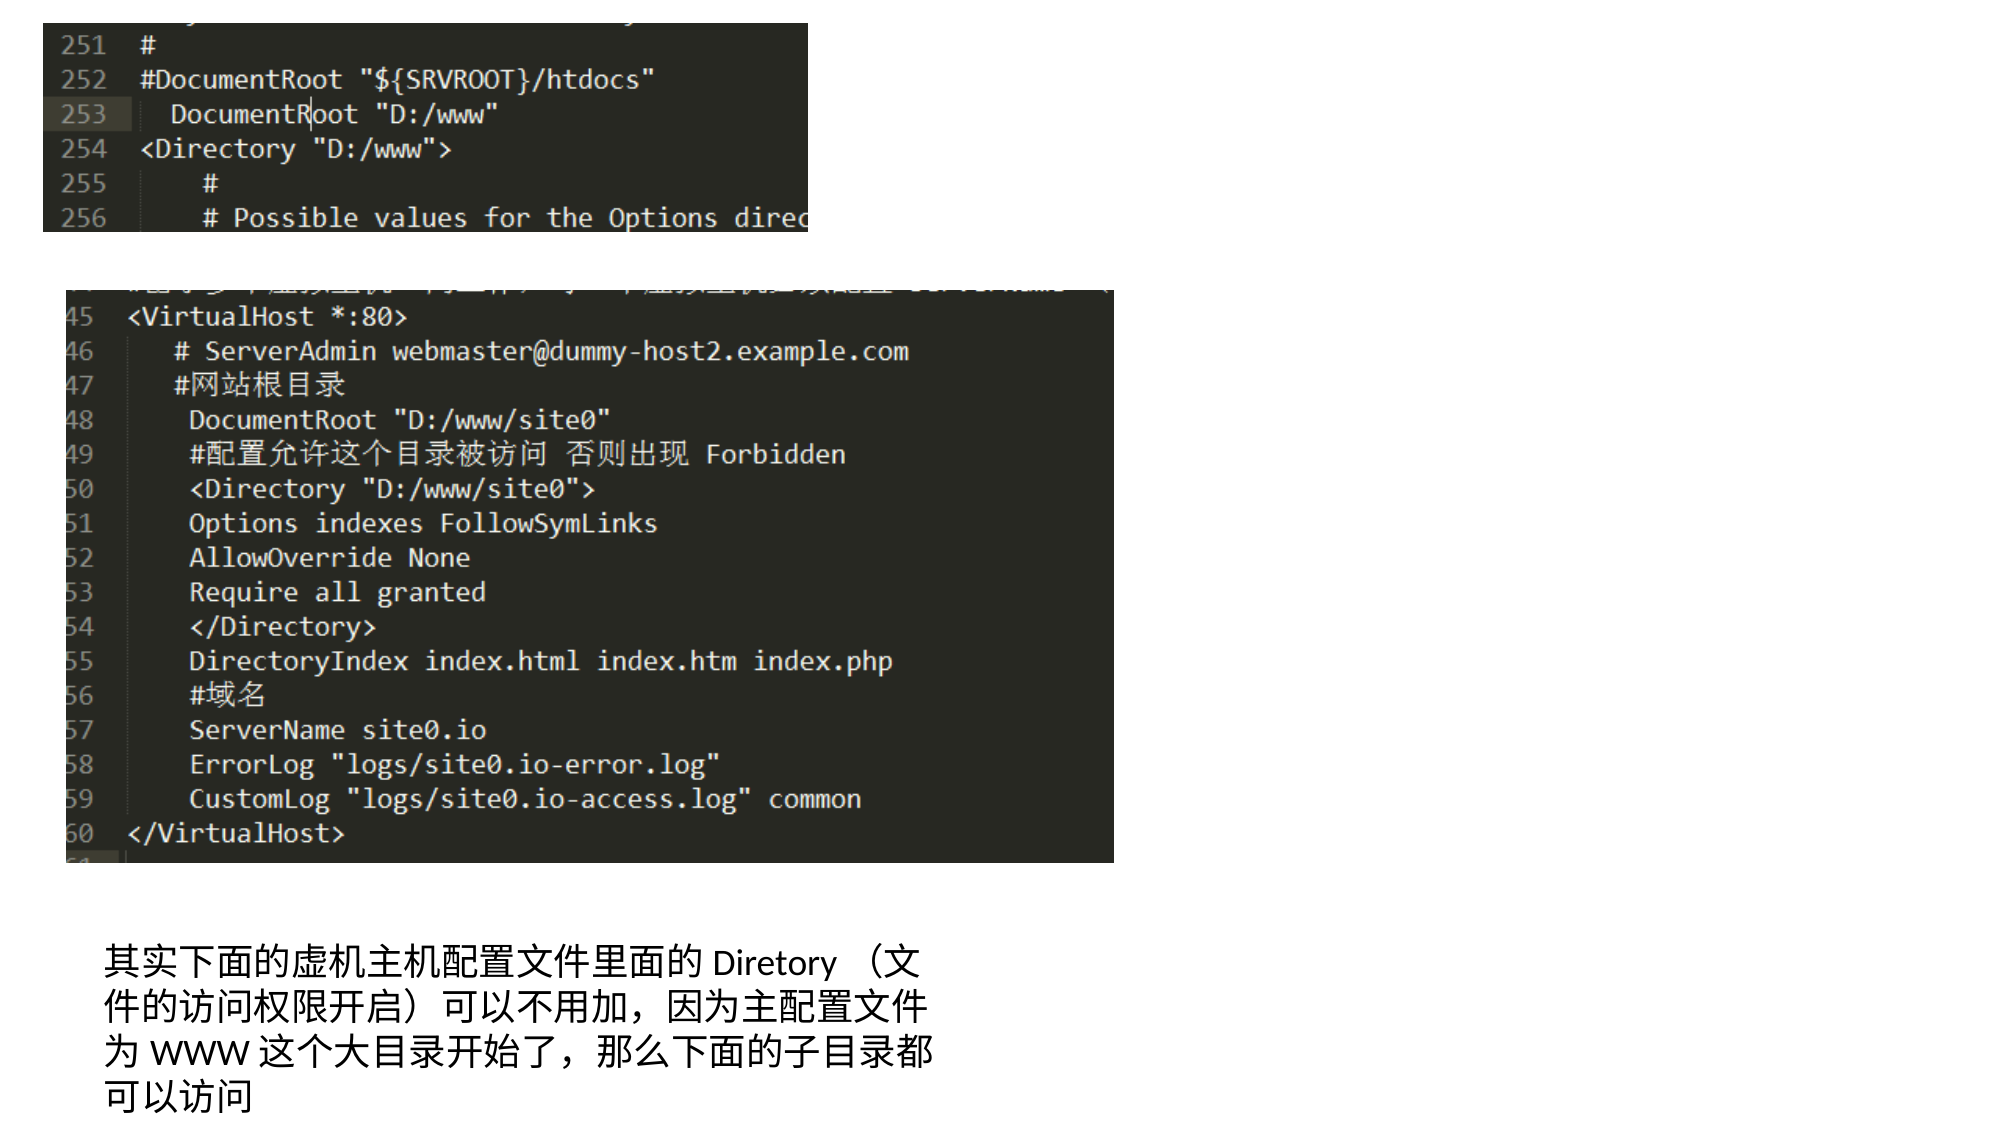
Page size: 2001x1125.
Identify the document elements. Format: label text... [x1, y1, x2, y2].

picture [43, 23, 808, 232]
text_box 其实下面的虚机主机配置文件里面的Diretory（文件的访问权限开启）可以不用加，因为主配置文件为WWW这个大目录开始了，那么下面的子目录都可以访问 [89, 930, 966, 1125]
picture [66, 290, 1114, 863]
